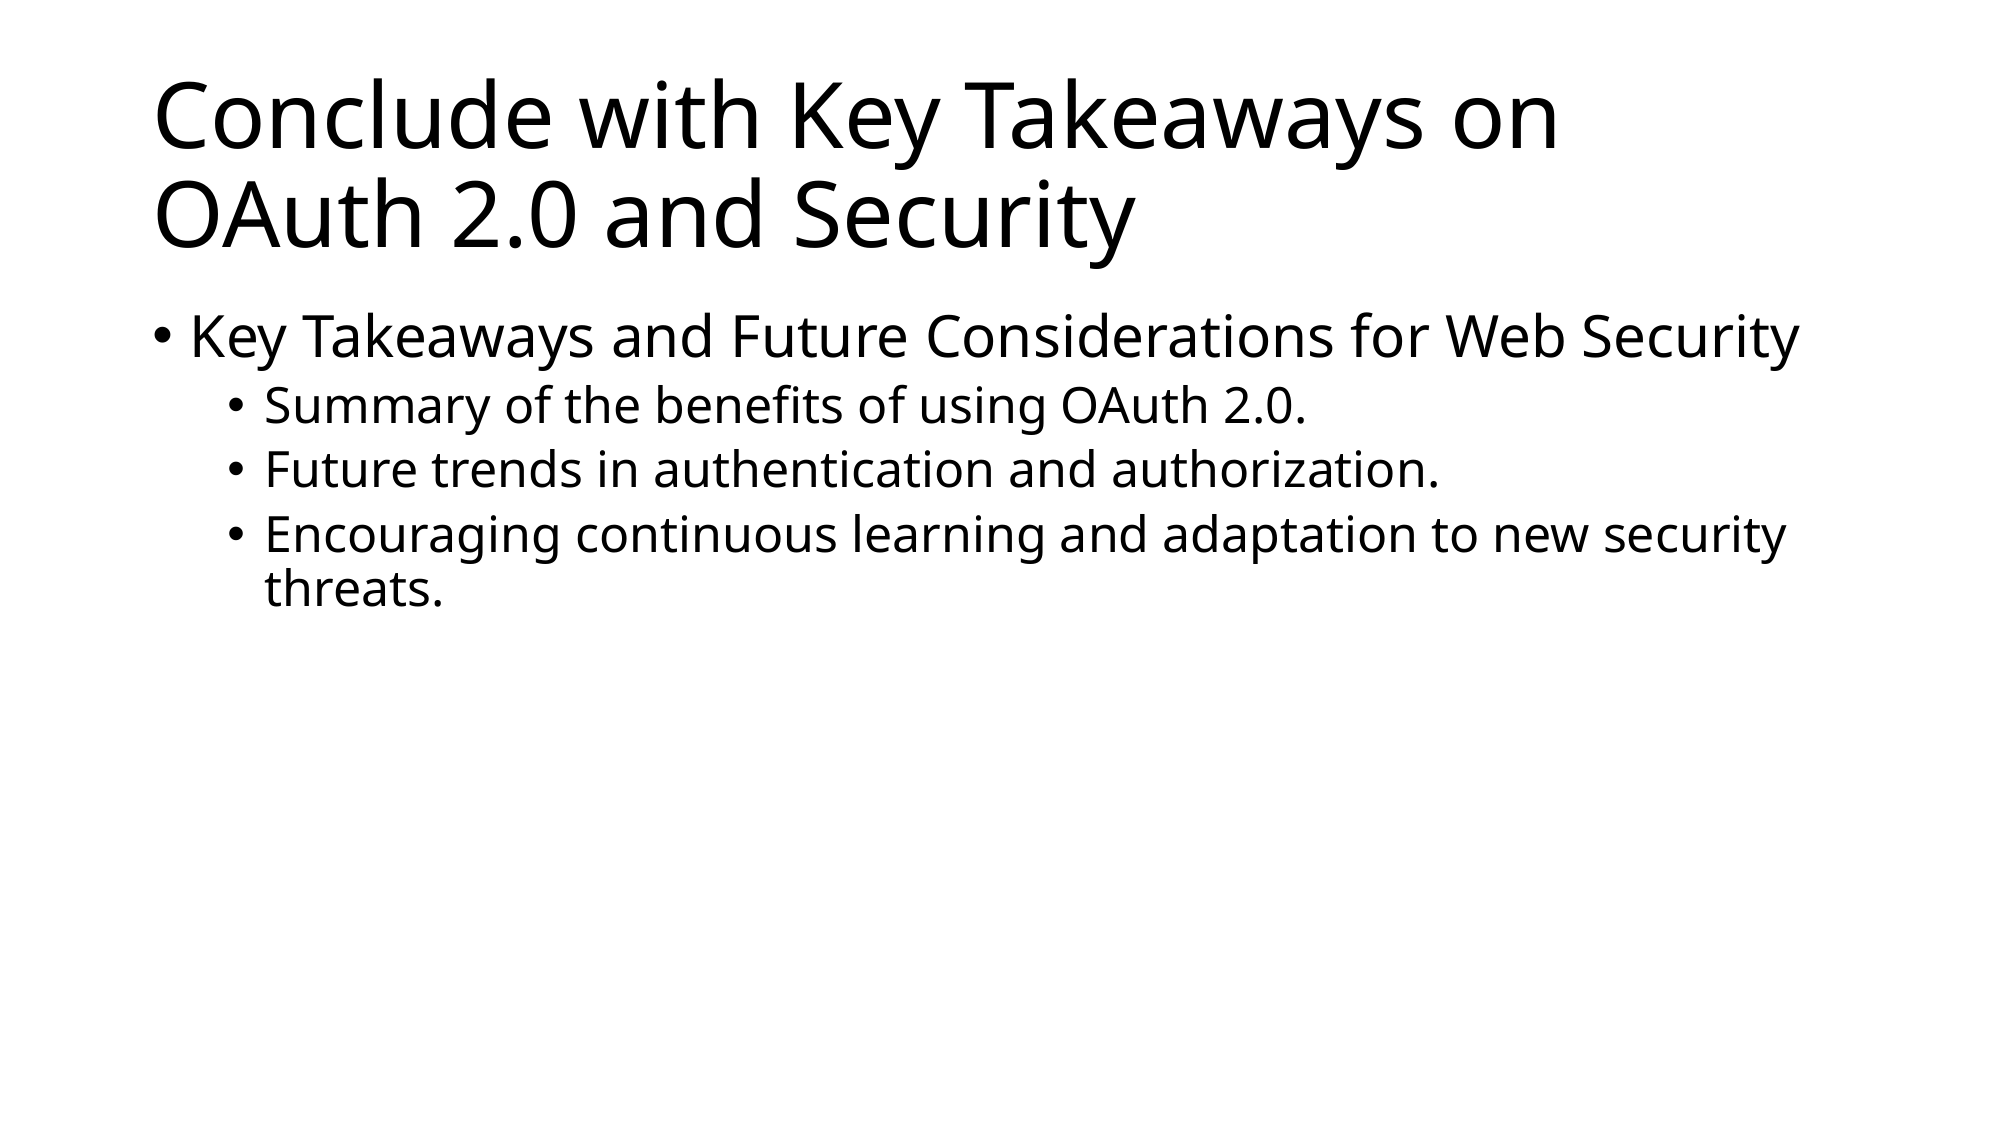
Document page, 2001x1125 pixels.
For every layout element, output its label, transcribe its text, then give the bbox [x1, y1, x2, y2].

title Conclude with Key Takeaways on OAuth 2.0 and Security [137, 59, 1863, 278]
list Key Takeaways and Future Considerations for Web Security Summary of the benefits of using OAuth 2.0. Future trends in authentication and authorization. Encouraging continuous learning and adaptation to new security threats. [137, 299, 1863, 1014]
